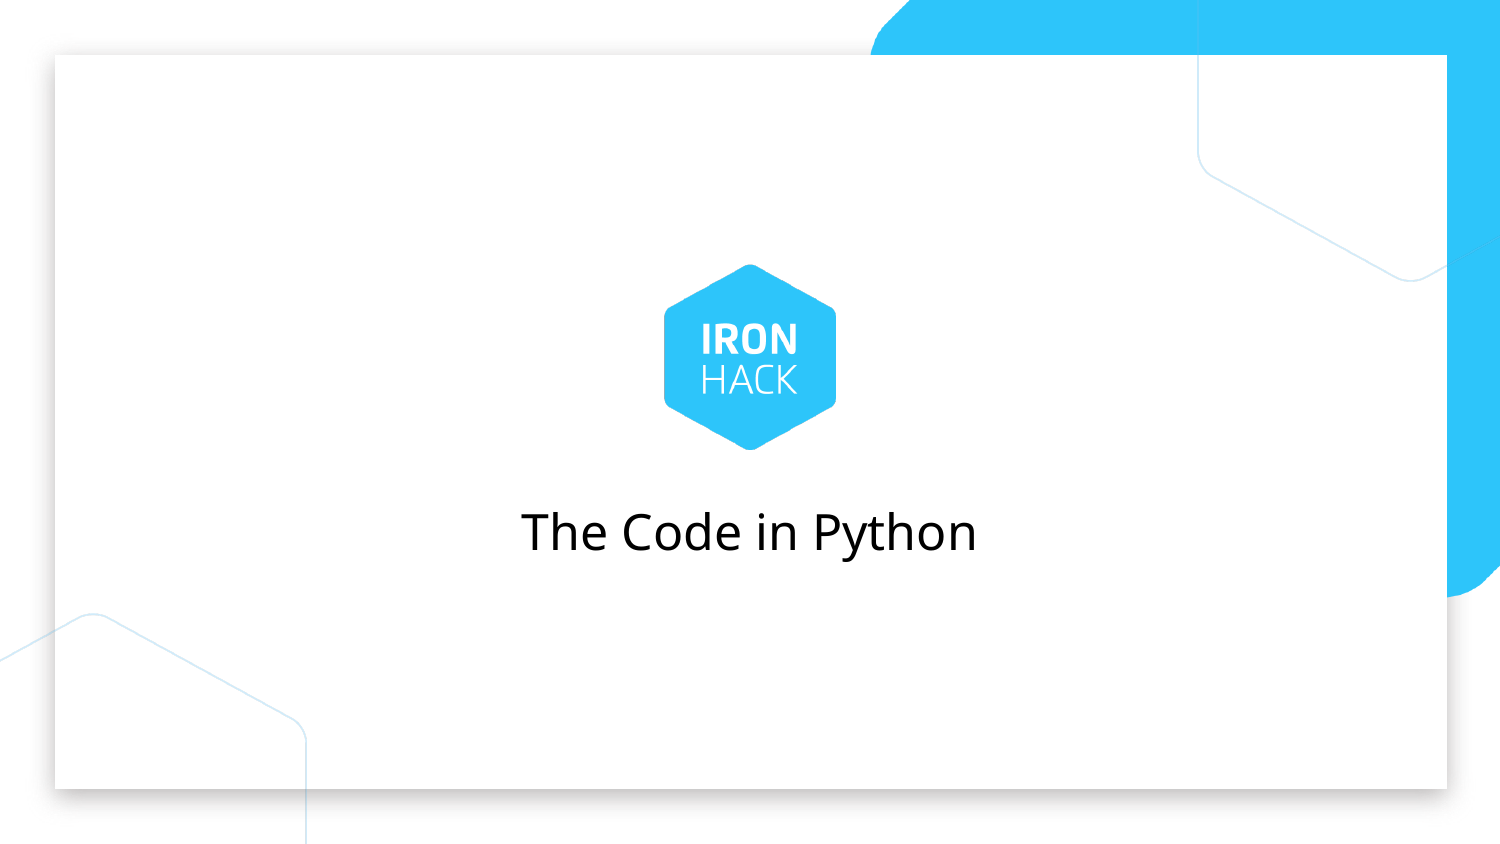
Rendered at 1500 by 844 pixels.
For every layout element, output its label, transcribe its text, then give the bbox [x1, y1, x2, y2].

picture [0, 0, 1500, 844]
text_box The Code in Python [51, 441, 1449, 576]
